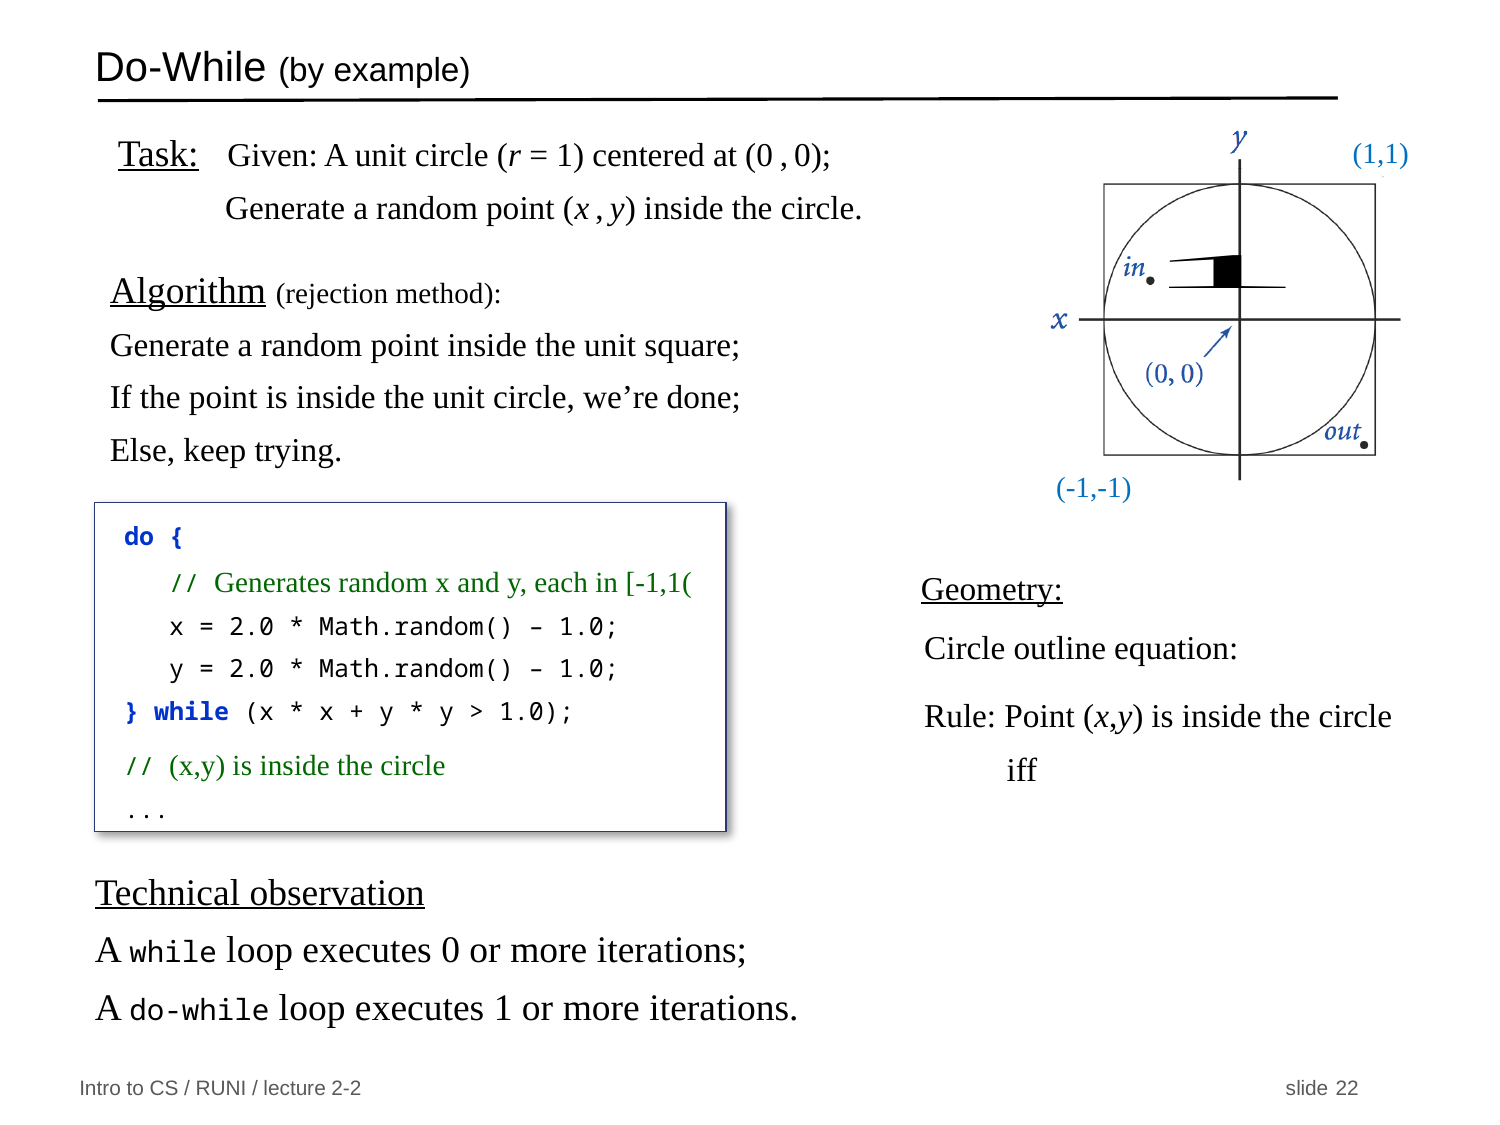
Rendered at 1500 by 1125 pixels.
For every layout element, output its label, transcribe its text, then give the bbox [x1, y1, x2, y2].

text_box do { // Generates random x and y, each in [-1,1( x = 2.0 * Math.random() – 1.0; y = 2.0 * Math.random() – 1.0; } while (x * x + y * y > 1.0); // (x,y) is inside the circle ... [94, 502, 727, 832]
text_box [102, 93, 1491, 512]
title Do-While (by example) [79, 33, 1371, 109]
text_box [905, 544, 1463, 842]
text_box Technical observation A while loop executes 0 or more iterations; A do-while loop executes 1 or more iterations. [79, 859, 831, 1062]
